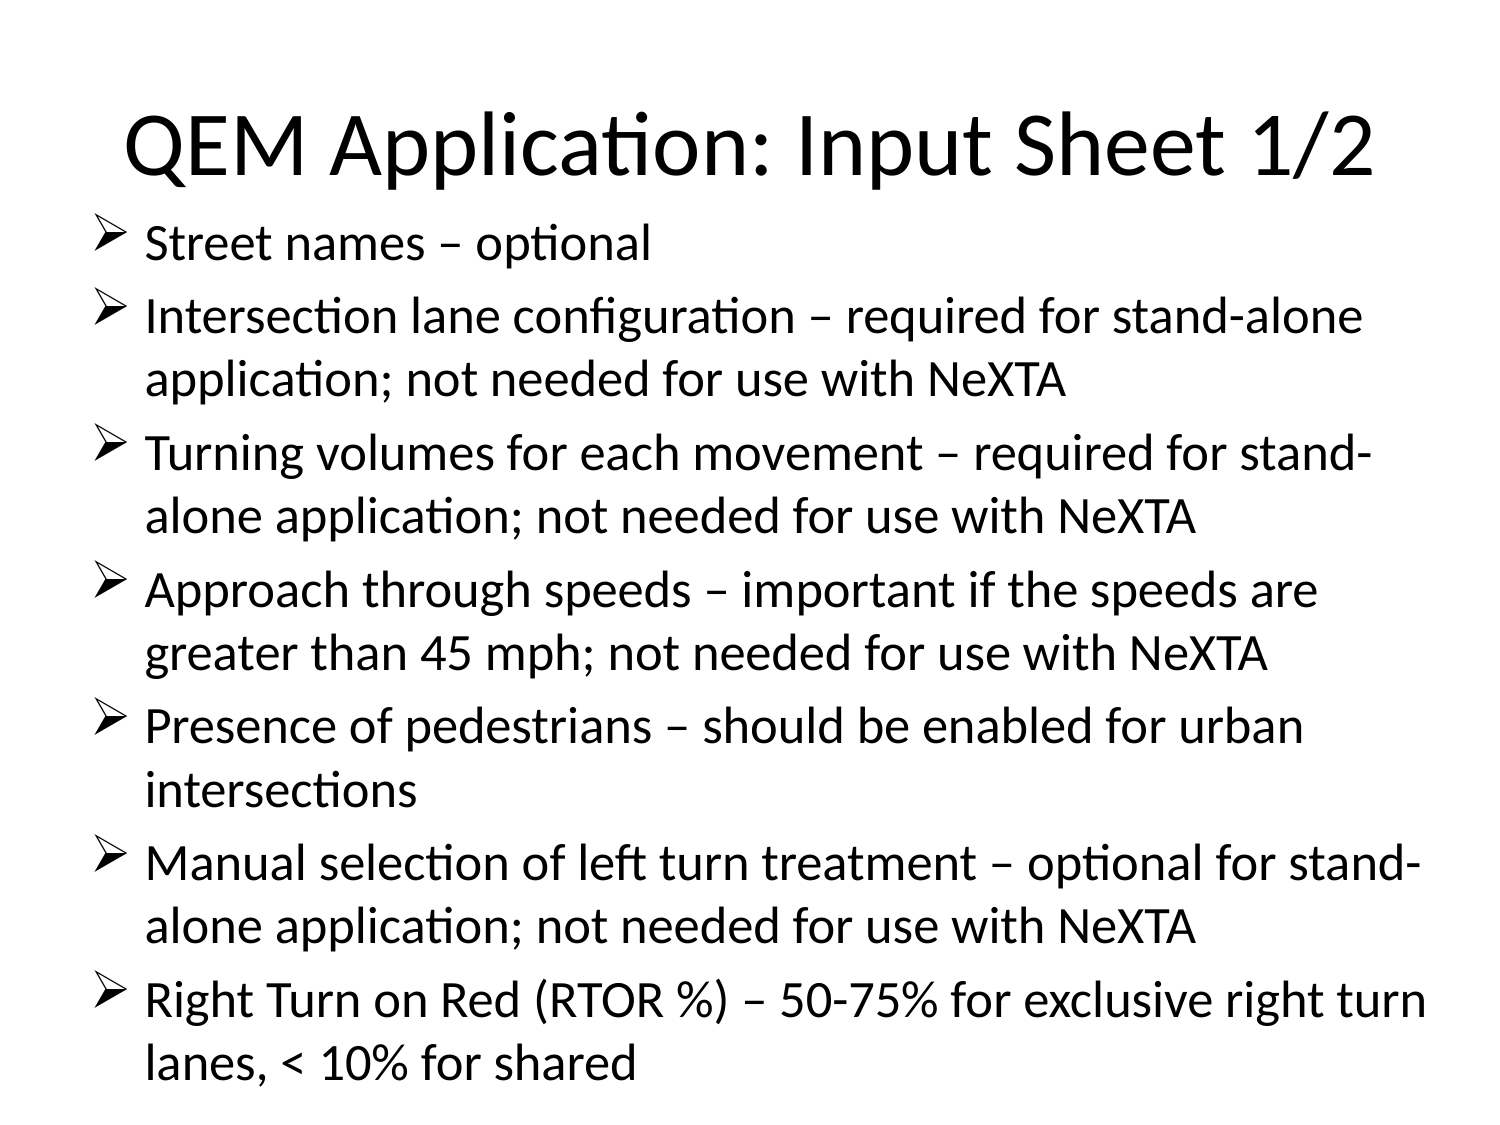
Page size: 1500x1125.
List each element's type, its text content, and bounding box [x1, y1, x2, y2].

title QEM Application: Input Sheet 1/2 [75, 45, 1425, 200]
list Street names – optional Intersection lane configuration – required for stand-alone application; not needed for use with NeXTA Turning volumes for each movement – required for stand-alone application; not needed for use with NeXTA Approach through speeds – important if the speeds are greater than 45 mph; not needed for use with NeXTA Presence of pedestrians – should be enabled for urban intersections Manual selection of left turn treatment – optional for stand-alone application; not needed for use with NeXTA Right Turn on Red (RTOR %) – 50-75% for exclusive right turn lanes, < 10% for shared [75, 200, 1450, 1100]
